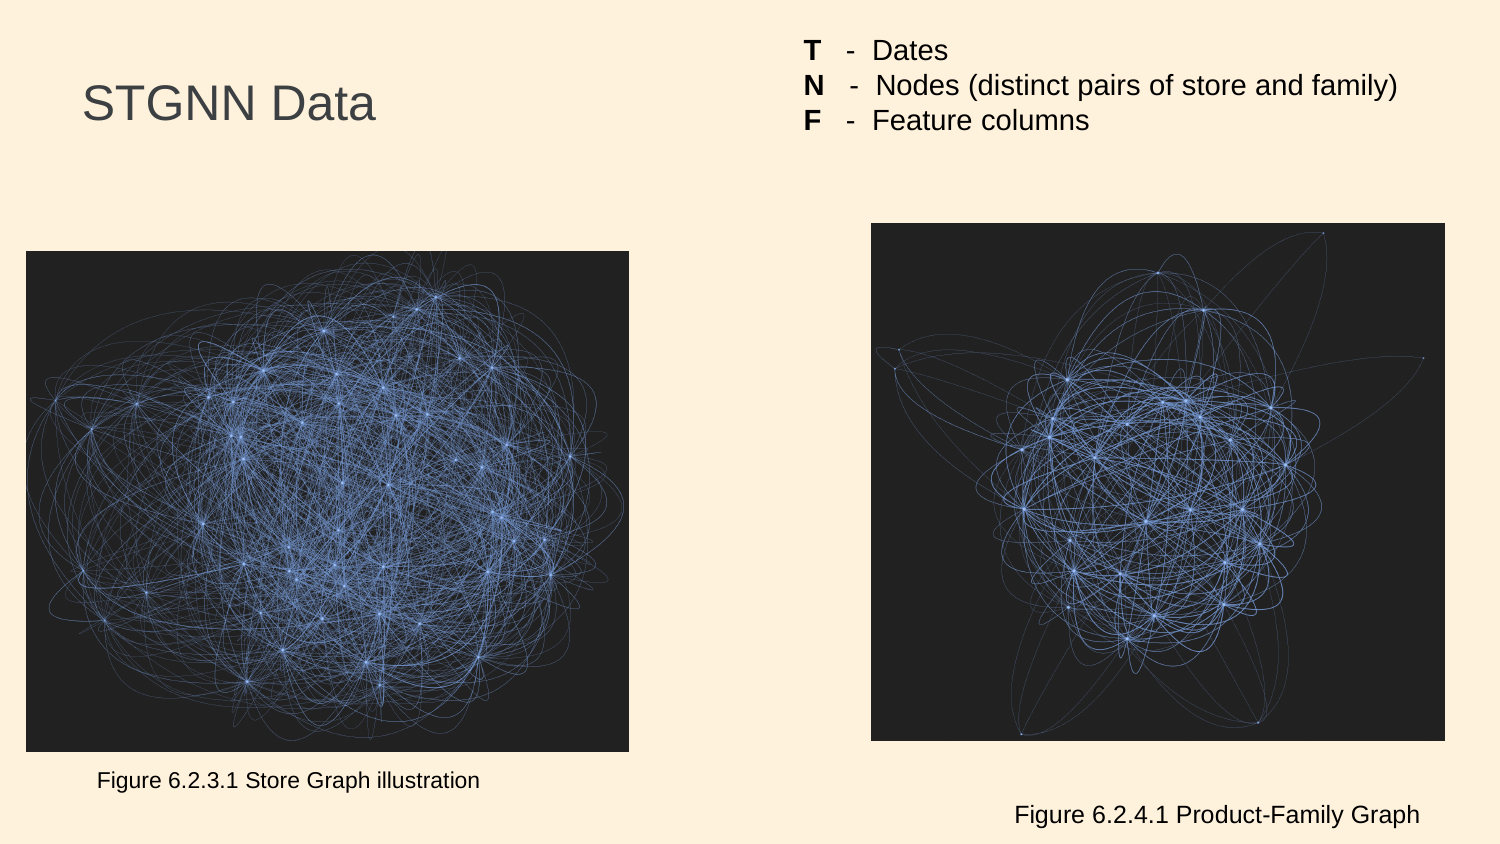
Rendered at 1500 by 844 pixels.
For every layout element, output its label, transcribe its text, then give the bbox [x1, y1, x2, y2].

text_box T - Dates N - Nodes (distinct pairs of store and family) F - Feature columns [788, 16, 1477, 152]
picture [871, 223, 1446, 742]
title STGNN Data [81, 54, 428, 133]
picture [26, 251, 630, 752]
text_box Figure 6.2.4.1 Product-Family Graph [849, 753, 1468, 844]
text_box Figure 6.2.3.1 Store Graph illustration [81, 761, 574, 808]
